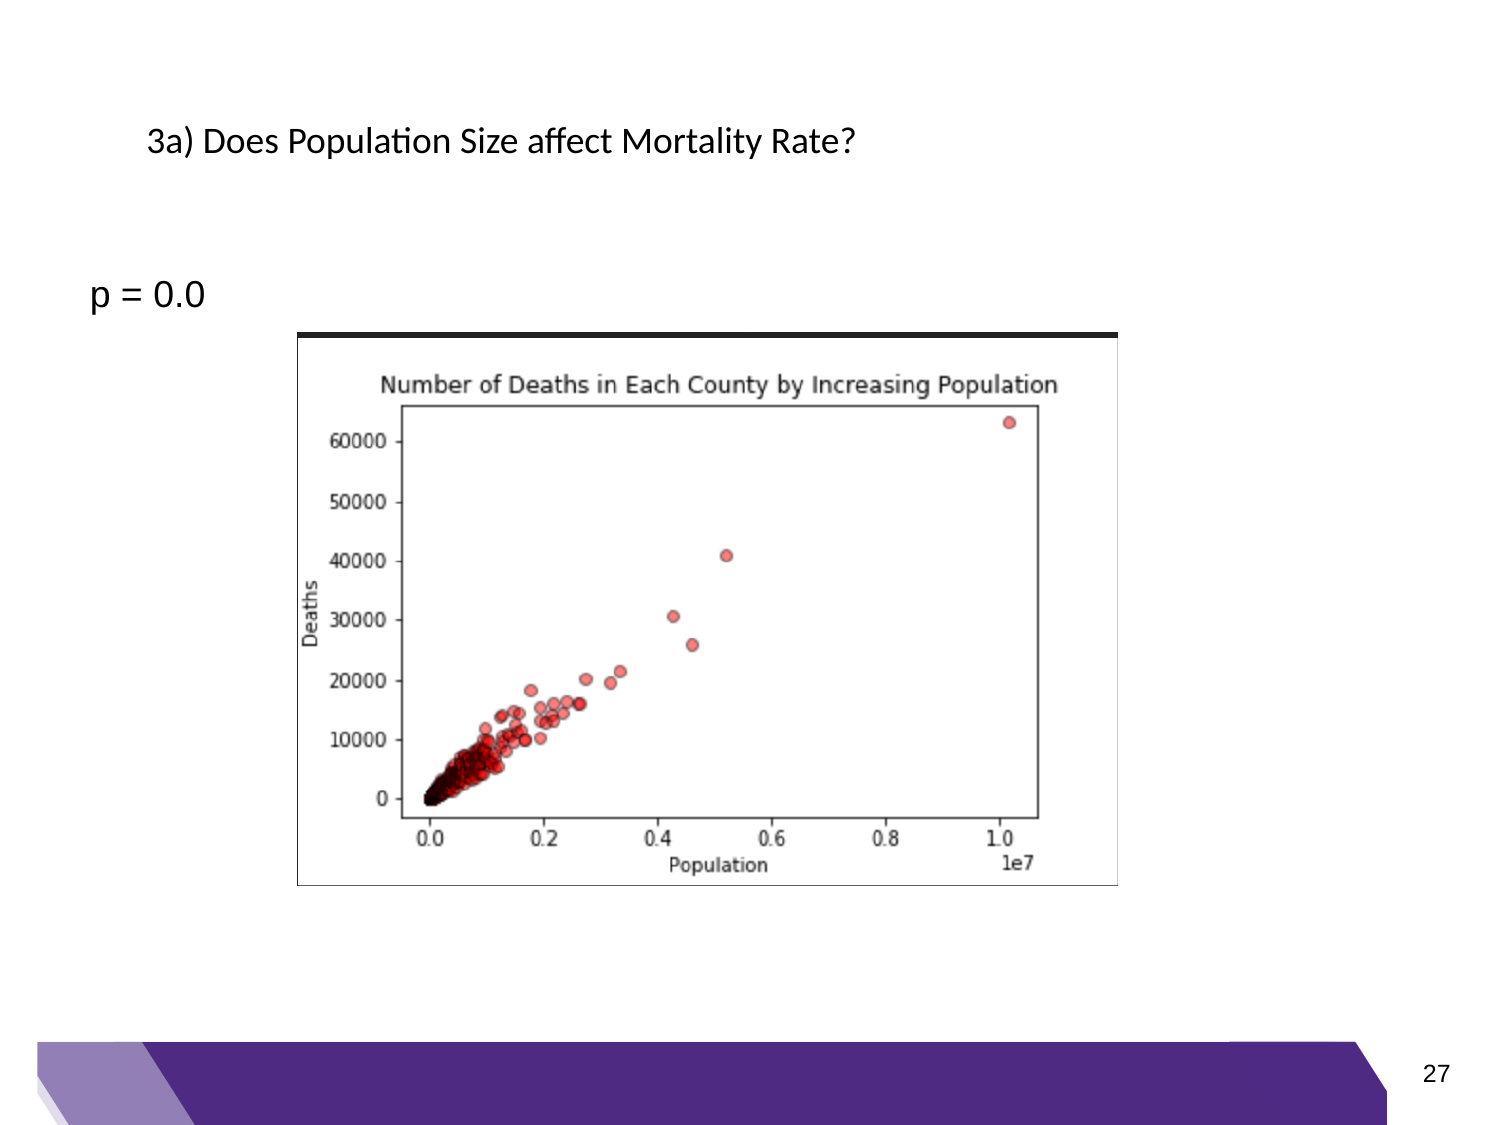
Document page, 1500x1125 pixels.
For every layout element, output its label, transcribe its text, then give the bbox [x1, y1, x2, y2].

text_box p = 0.0 [74, 262, 1425, 1005]
picture [0, 0, 1499, 1125]
title 3a) Does Population Size affect Mortality Rate? [75, 45, 1425, 233]
slide_number 27 [1367, 1042, 1466, 1103]
